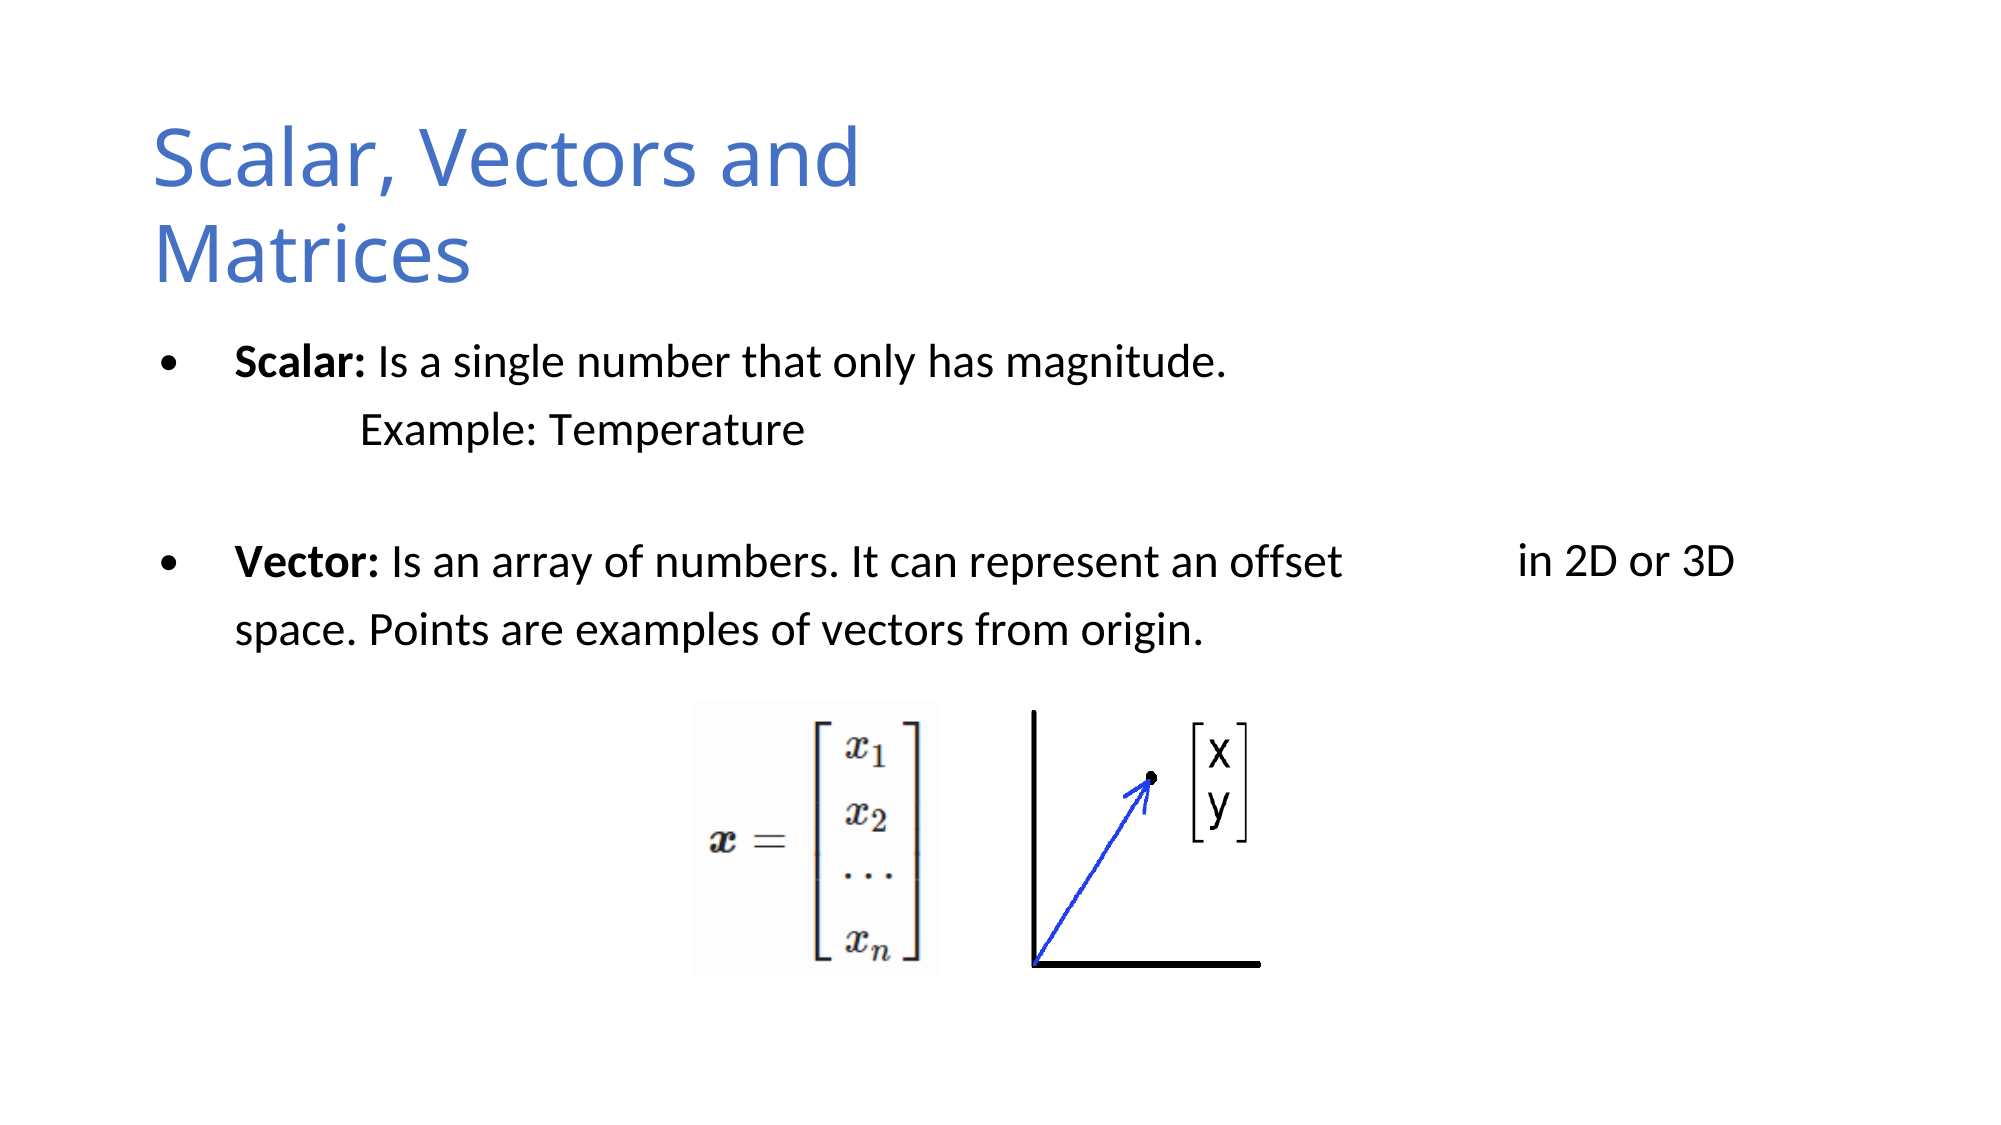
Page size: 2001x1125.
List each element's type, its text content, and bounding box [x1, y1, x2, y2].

text_box Scalar: Is a single number that only has magnitude. Example: Temperature [232, 337, 1392, 464]
text_box [1024, 701, 1272, 977]
text_box • [157, 334, 190, 394]
text_box • [157, 534, 190, 594]
text_box [692, 701, 940, 977]
text_box Scalar, Vectors and Matrices [150, 122, 1197, 219]
text_box Vector: Is an array of numbers. It can represent an offset space. Points are examples of vectors from origin. [232, 537, 1516, 664]
text_box in 2D or 3D [1515, 537, 1781, 598]
